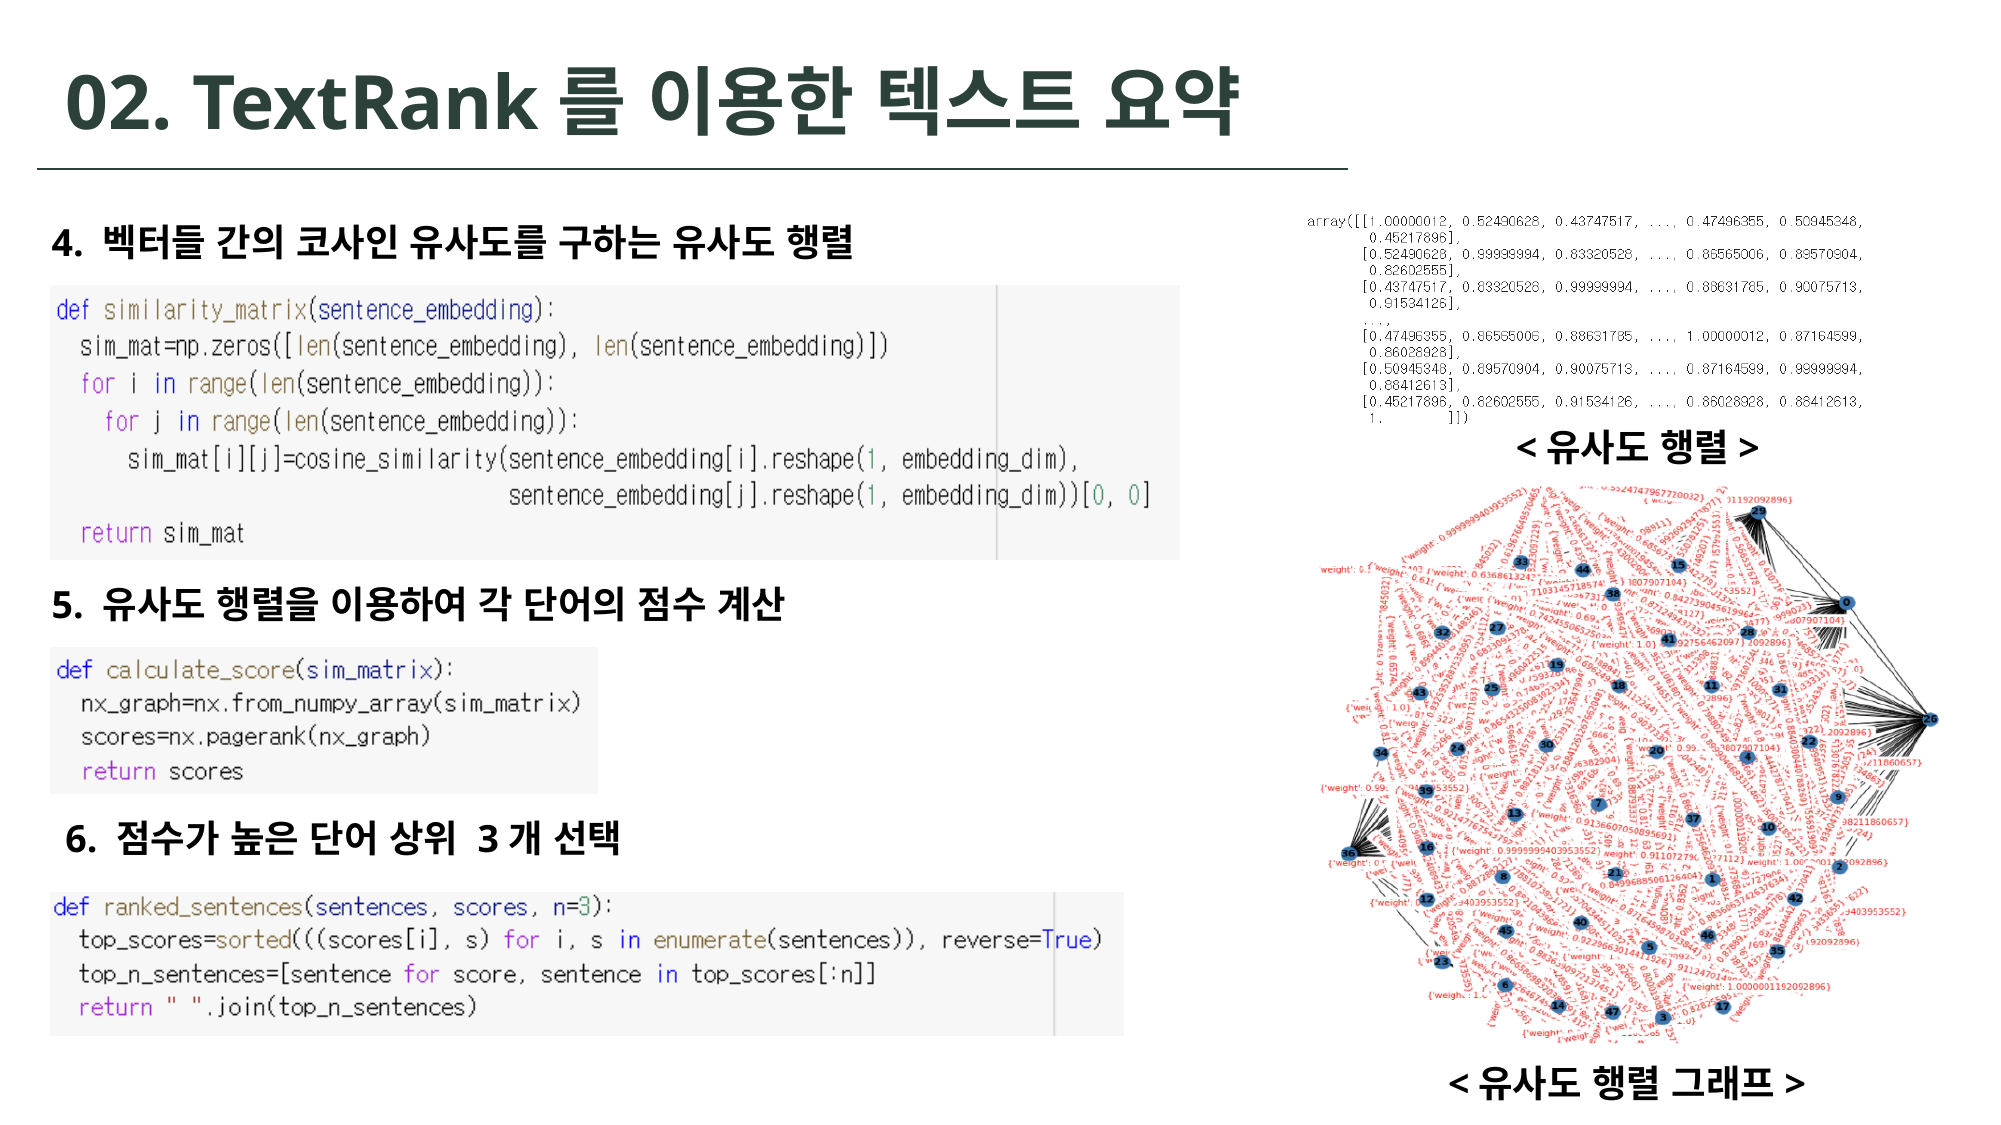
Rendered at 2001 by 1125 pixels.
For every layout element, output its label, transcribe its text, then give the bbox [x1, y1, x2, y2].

text_box <유사도 행렬 그래프> [1433, 1053, 1822, 1113]
text_box 6. 점수가 높은 단어 상위 3개 선택 [50, 807, 659, 867]
picture [1305, 211, 1865, 431]
picture [50, 892, 1124, 1036]
text_box <유사도 행렬> [1501, 431, 1797, 477]
picture [50, 285, 1180, 560]
text_box 4. 벡터들 간의 코사인 유사도를 구하는 유사도 행렬 [36, 211, 1015, 271]
text_box 5. 유사도 행렬을 이용하여 각 단어의 점수 계산 [36, 573, 900, 634]
text_box 02. TextRank를 이용한 텍스트 요약 [50, 47, 1335, 153]
picture [1305, 479, 1950, 1053]
picture [50, 647, 598, 794]
